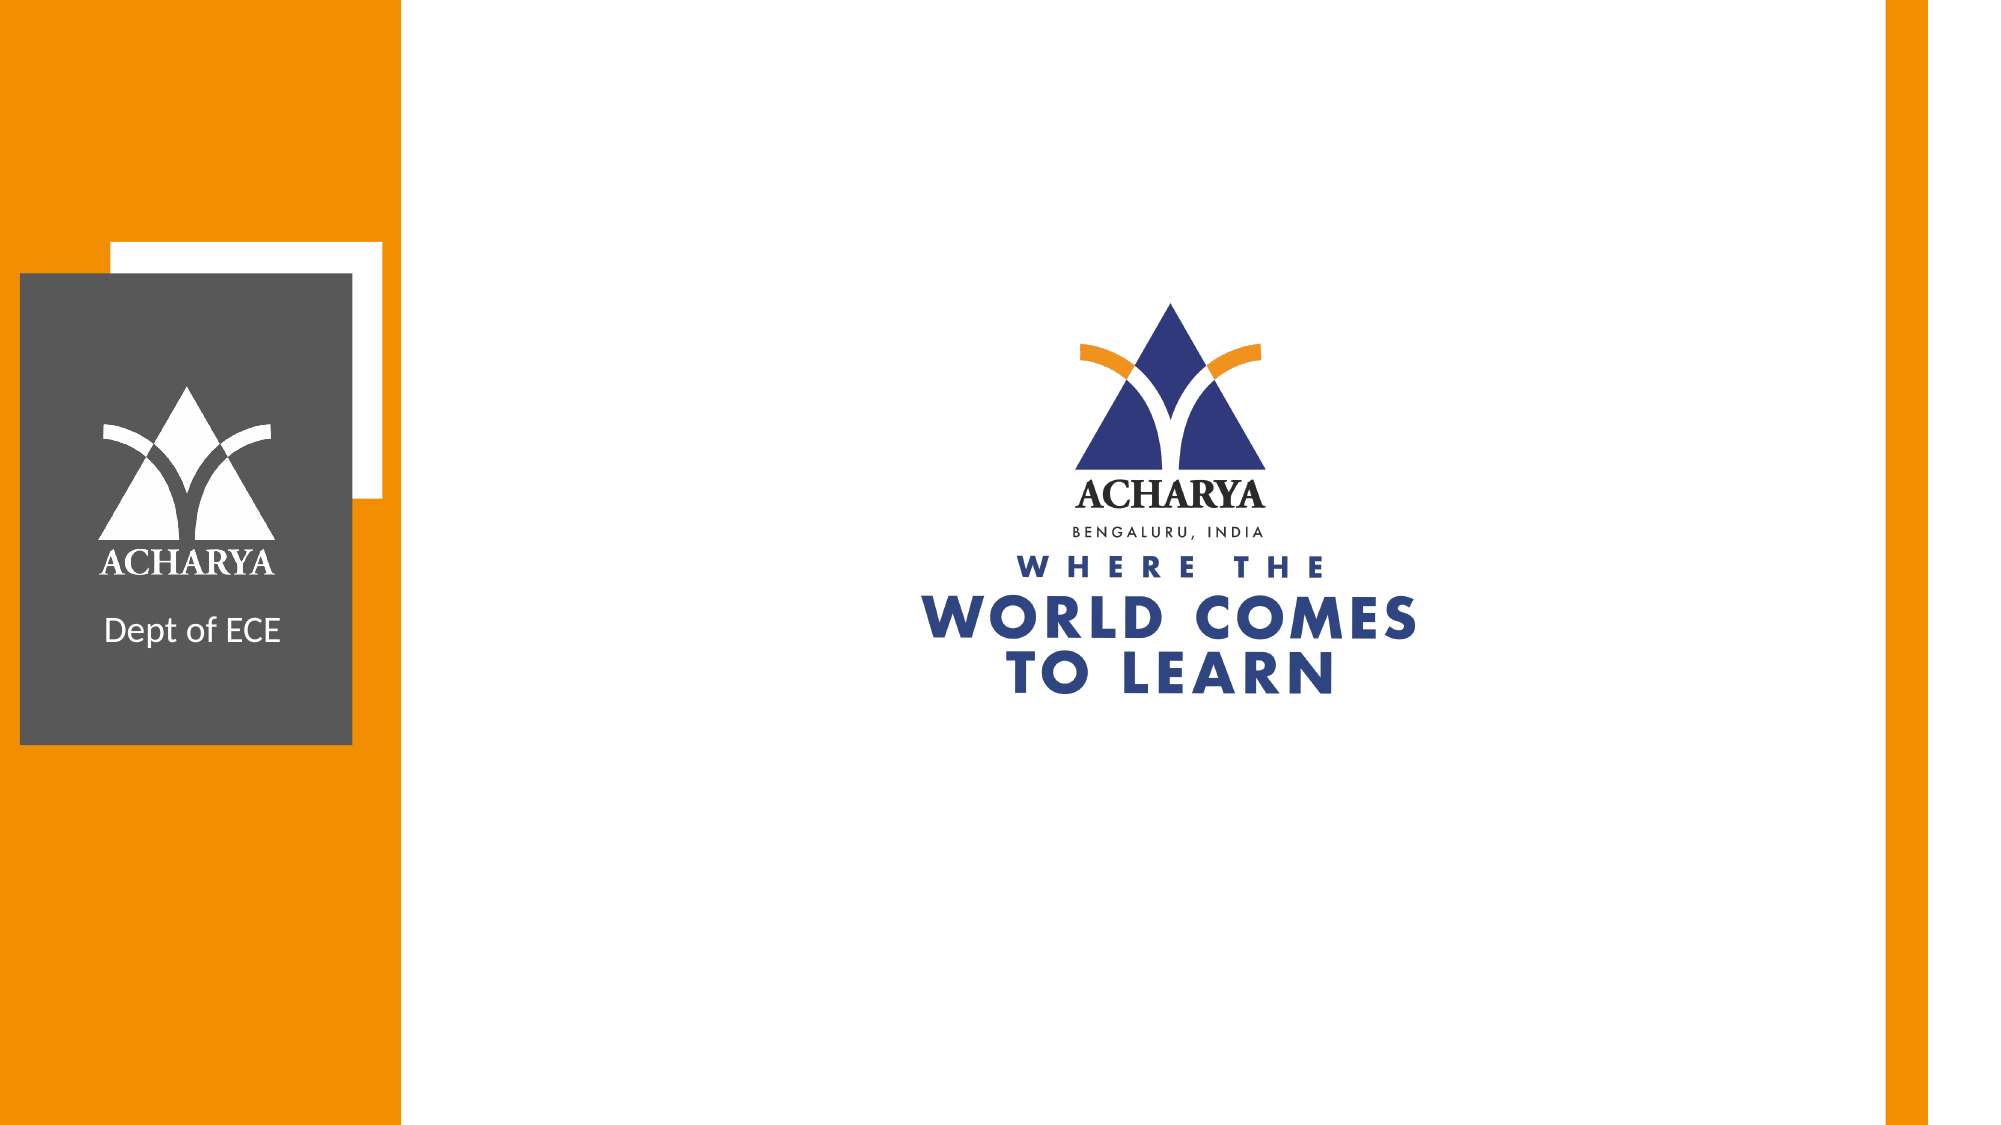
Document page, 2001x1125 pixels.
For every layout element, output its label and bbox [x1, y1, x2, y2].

text_box [19, 241, 383, 745]
text_box [0, 0, 402, 1125]
text_box [1885, 0, 1928, 1125]
picture [921, 303, 1415, 694]
